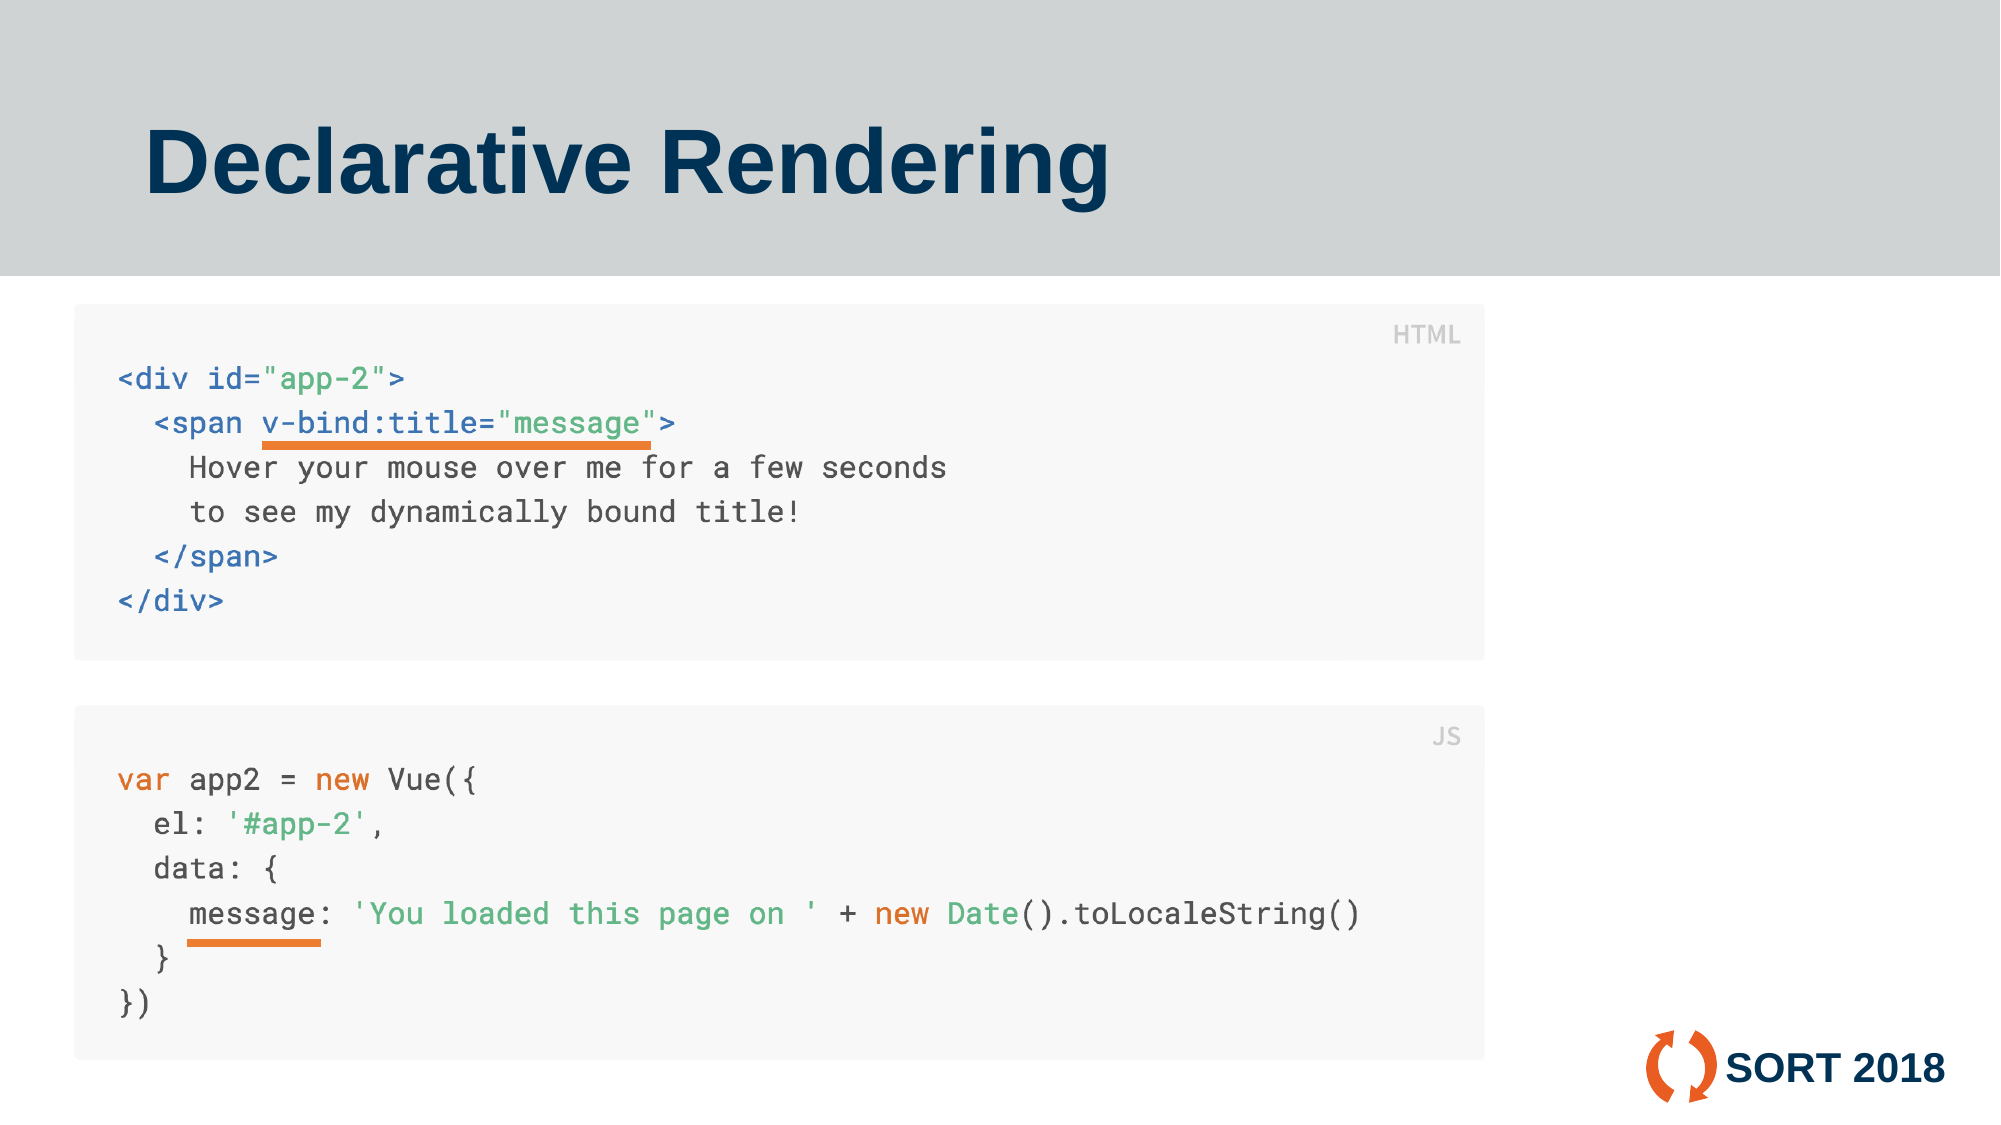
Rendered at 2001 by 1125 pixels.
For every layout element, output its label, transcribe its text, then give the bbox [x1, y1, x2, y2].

picture [1646, 1030, 1717, 1103]
picture [70, 296, 1488, 1065]
title Declarative Rendering [136, 57, 1863, 270]
